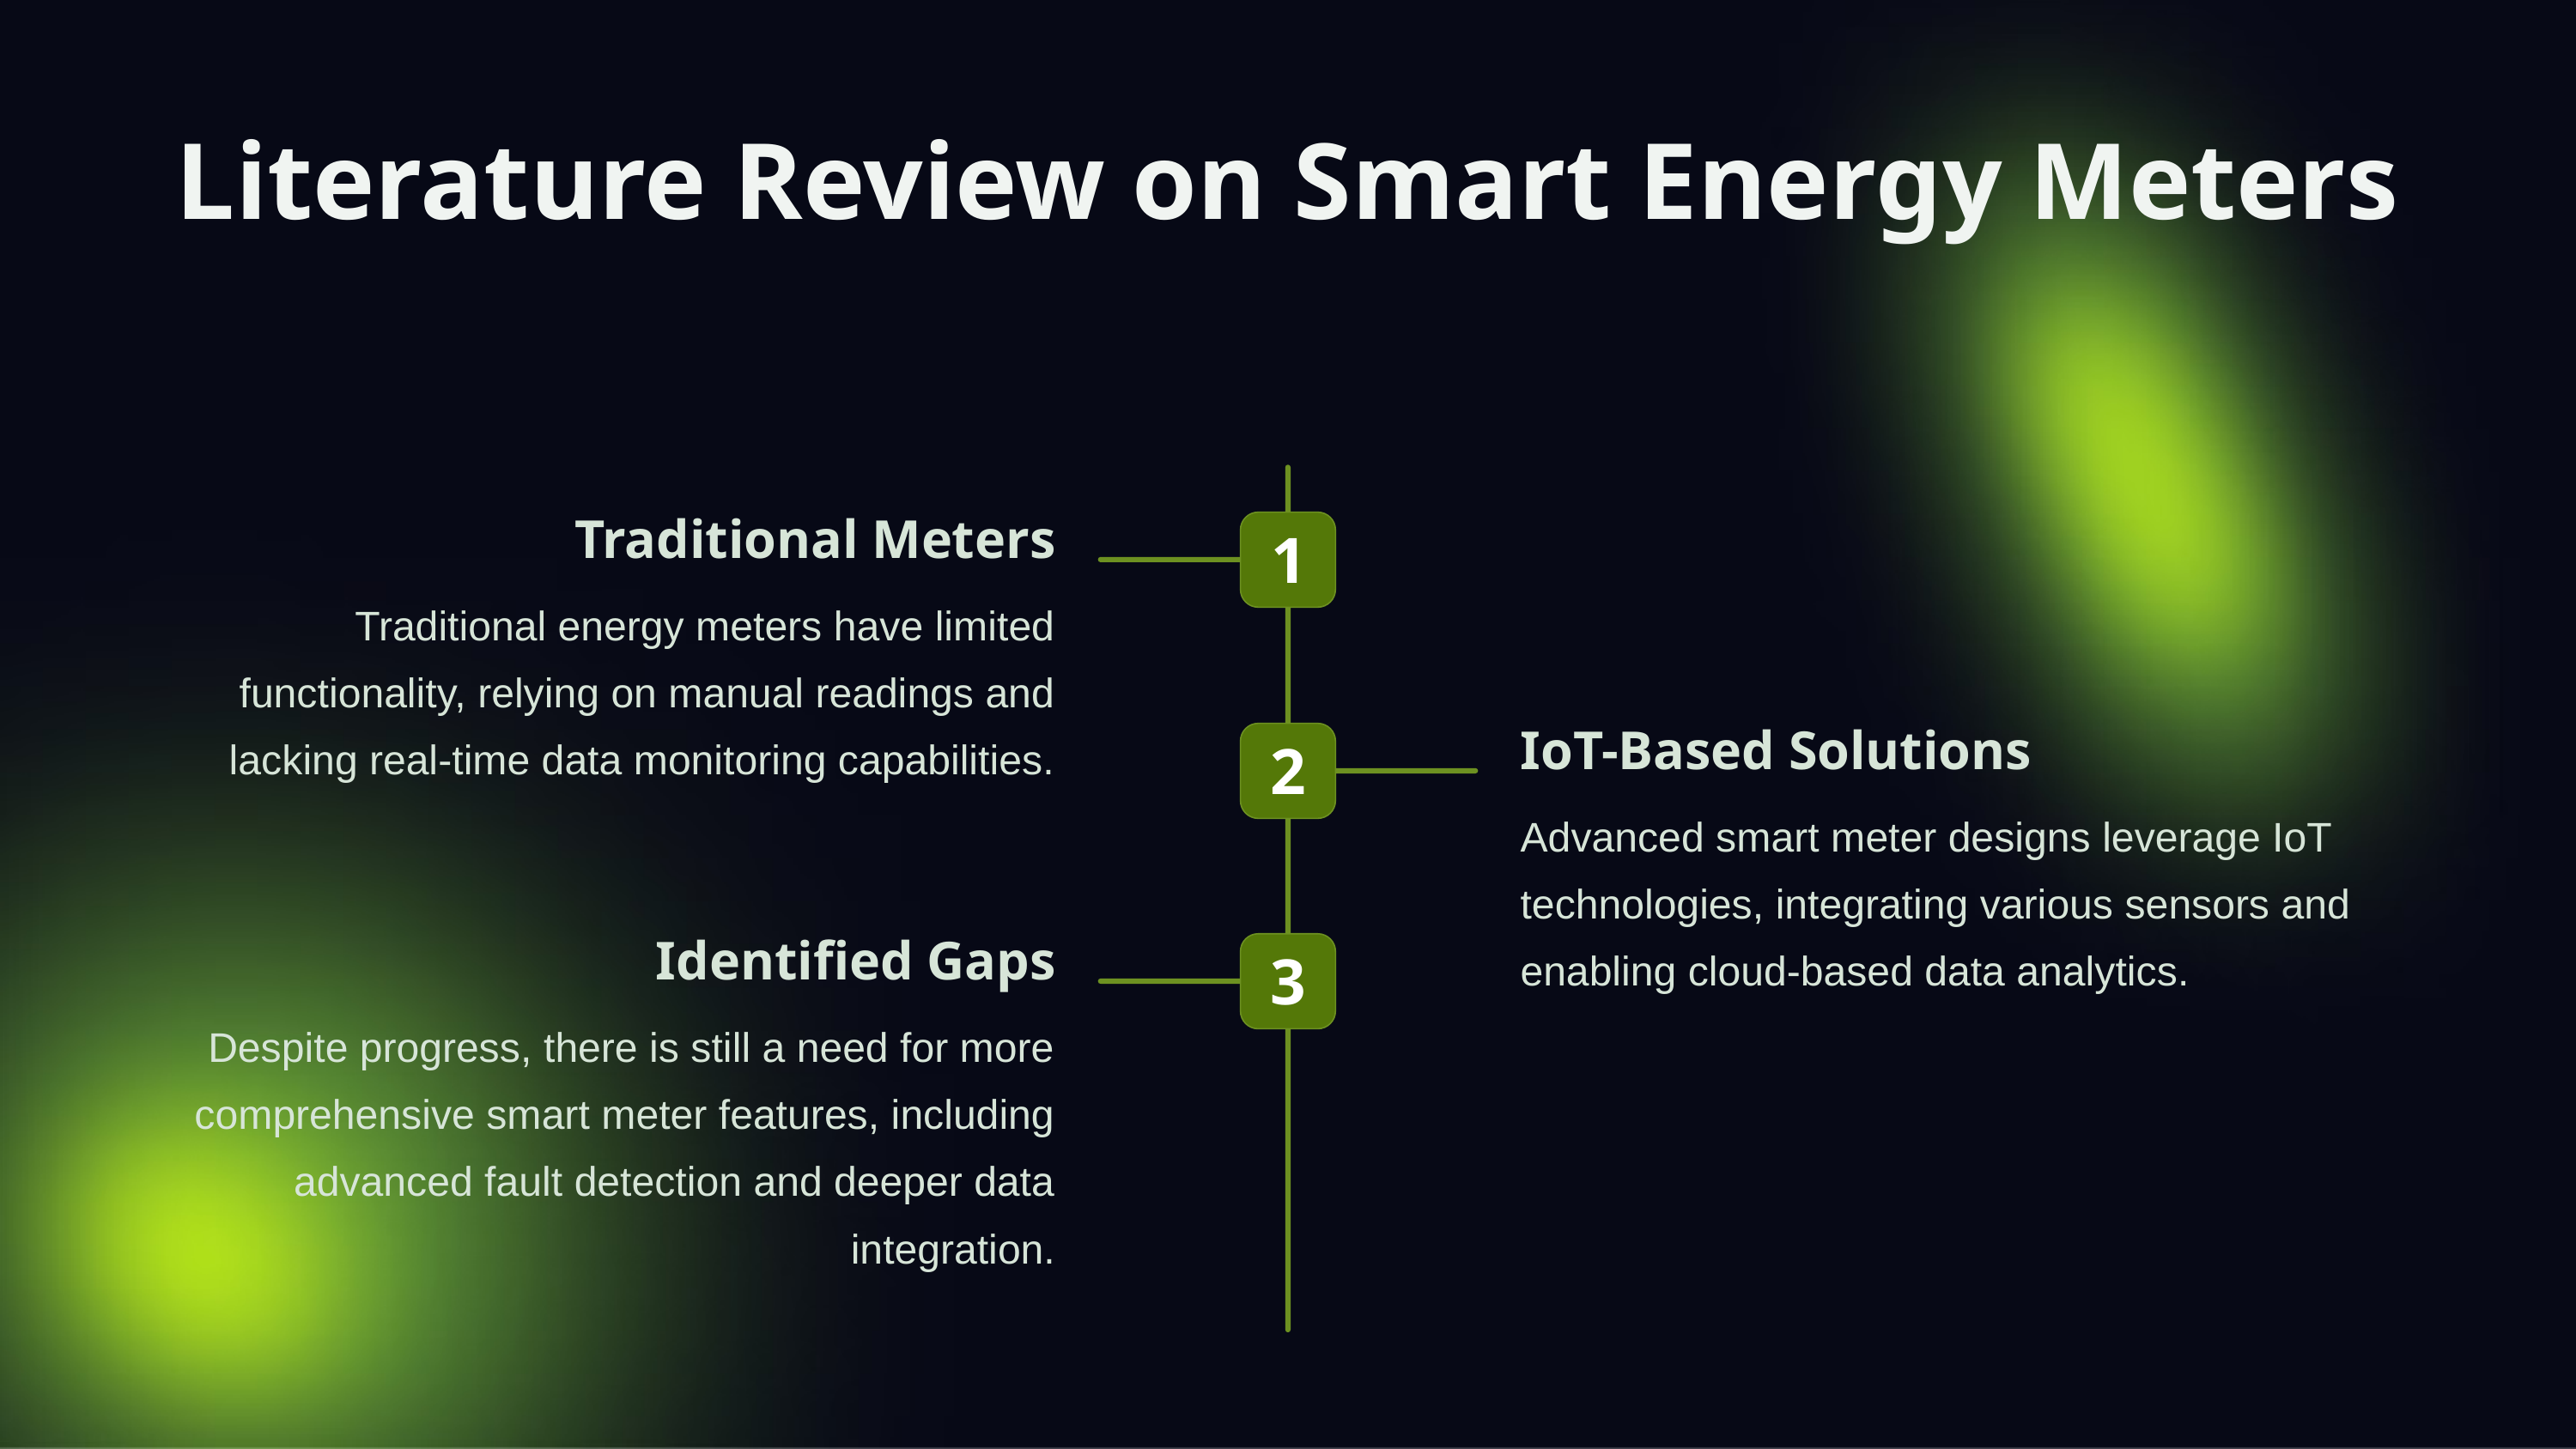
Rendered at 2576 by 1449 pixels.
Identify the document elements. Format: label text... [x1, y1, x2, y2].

text_box [0, 0, 2576, 1449]
text_box IoT-Based Solutions [1520, 713, 2353, 780]
text_box Literature Review on Smart Energy Meters [148, 107, 2428, 240]
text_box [1239, 932, 1337, 1030]
text_box Traditional energy meters have limited functionality, relying on manual readings and lacking real-time data monitoring capabilities. [148, 582, 1056, 784]
text_box Identified Gaps [408, 924, 1056, 991]
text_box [1239, 511, 1337, 609]
text_box Advanced smart meter designs leverage IoT technologies, integrating various sensors and enabling cloud-based data analytics. [1520, 793, 2428, 995]
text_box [1097, 556, 1235, 563]
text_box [1340, 767, 1479, 774]
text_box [1285, 827, 1291, 931]
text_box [1097, 978, 1235, 985]
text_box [1285, 464, 1291, 510]
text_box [1239, 722, 1337, 820]
text_box Despite progress, there is still a need for more comprehensive smart meter features, including advanced fault detection and deeper data integration. [148, 1003, 1056, 1272]
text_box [1285, 1036, 1291, 1333]
text_box Traditional Meters [288, 502, 1056, 569]
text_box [1285, 615, 1291, 721]
